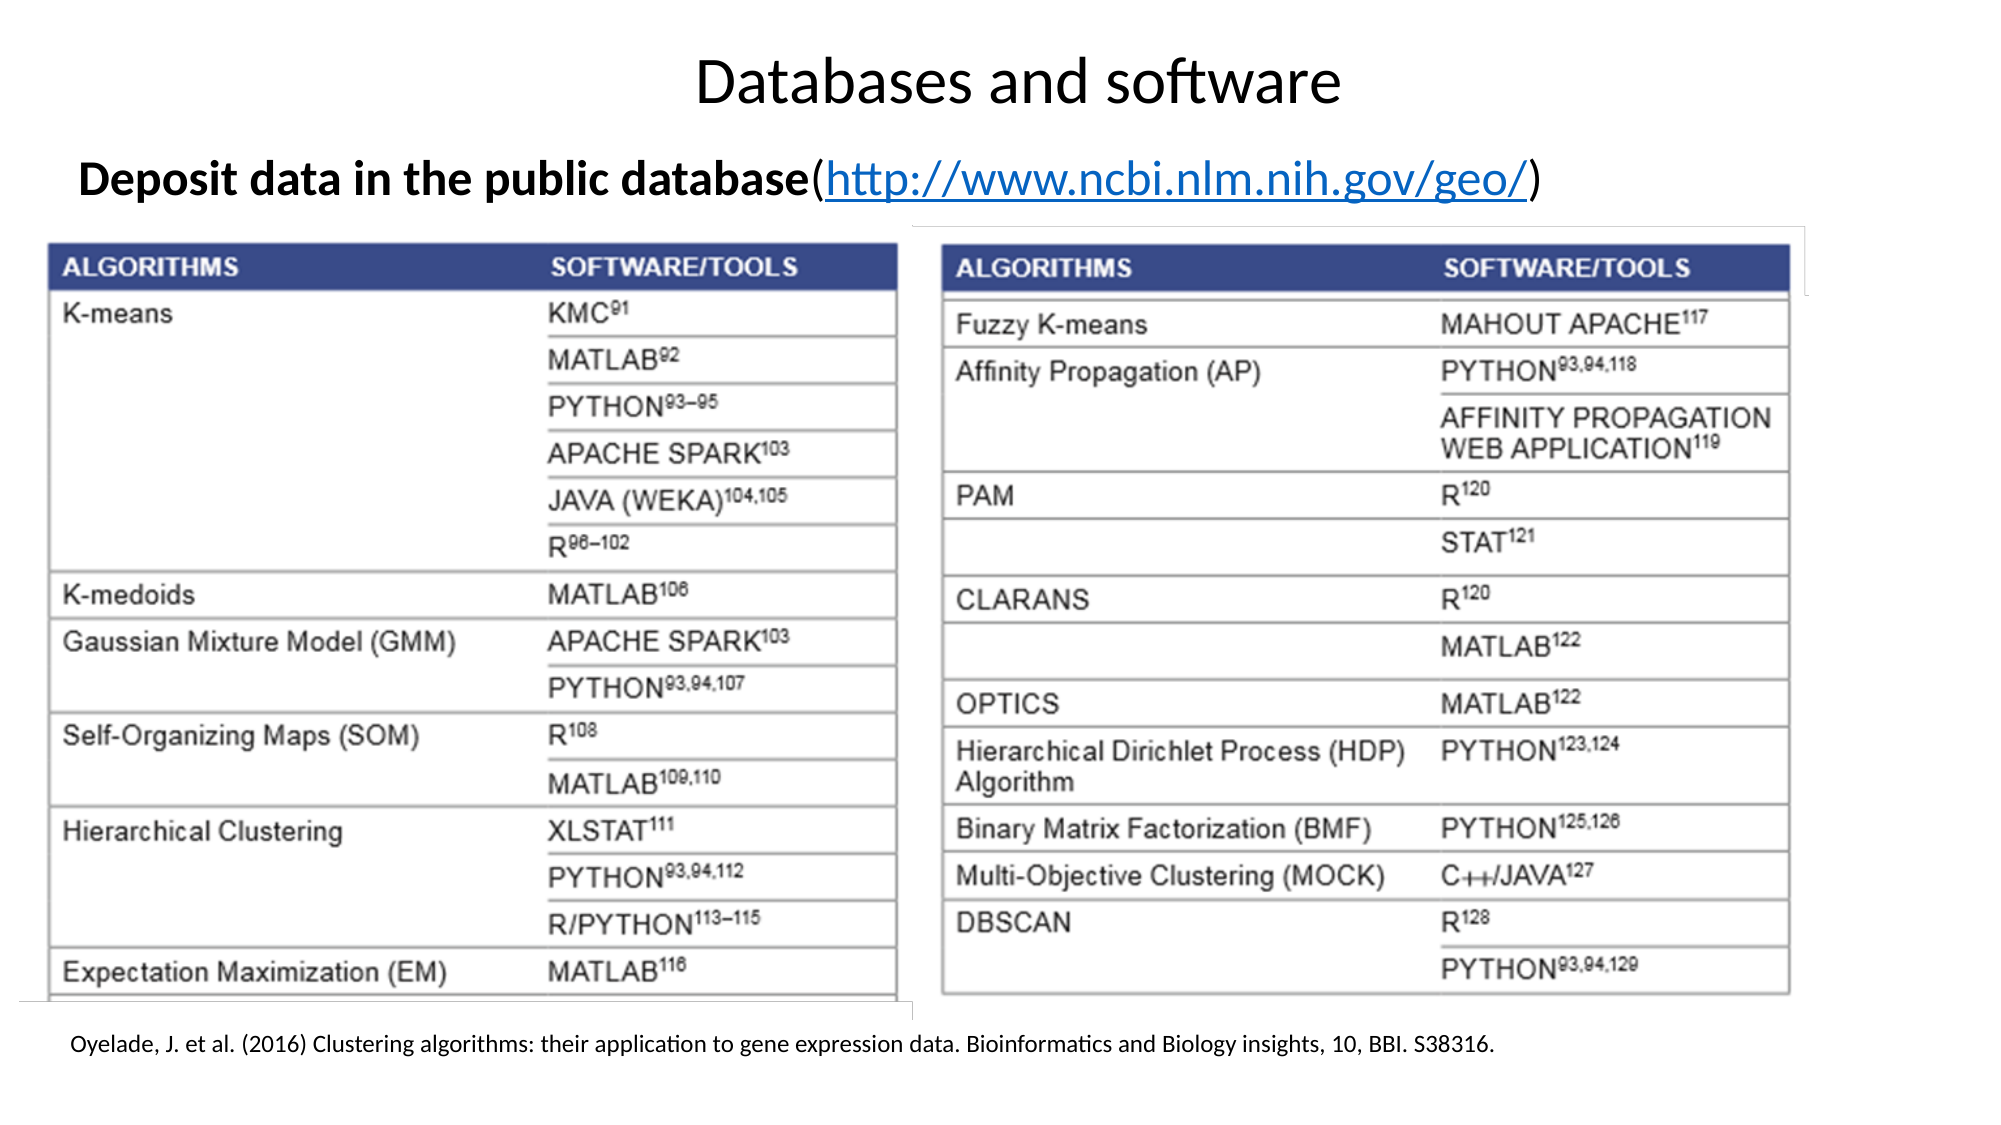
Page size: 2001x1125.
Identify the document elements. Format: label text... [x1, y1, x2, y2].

text_box Deposit data in the public database(http://www.ncbi.nlm.nih.gov/geo/) [63, 137, 1558, 213]
text_box Databases and software [681, 29, 1373, 125]
picture [19, 225, 1810, 1020]
text_box Oyelade, J. et al. (2016) Clustering algorithms: their application to gene expression data. Bioinformatics and Biology insights, 10, BBI. S38316. [55, 1019, 1885, 1065]
